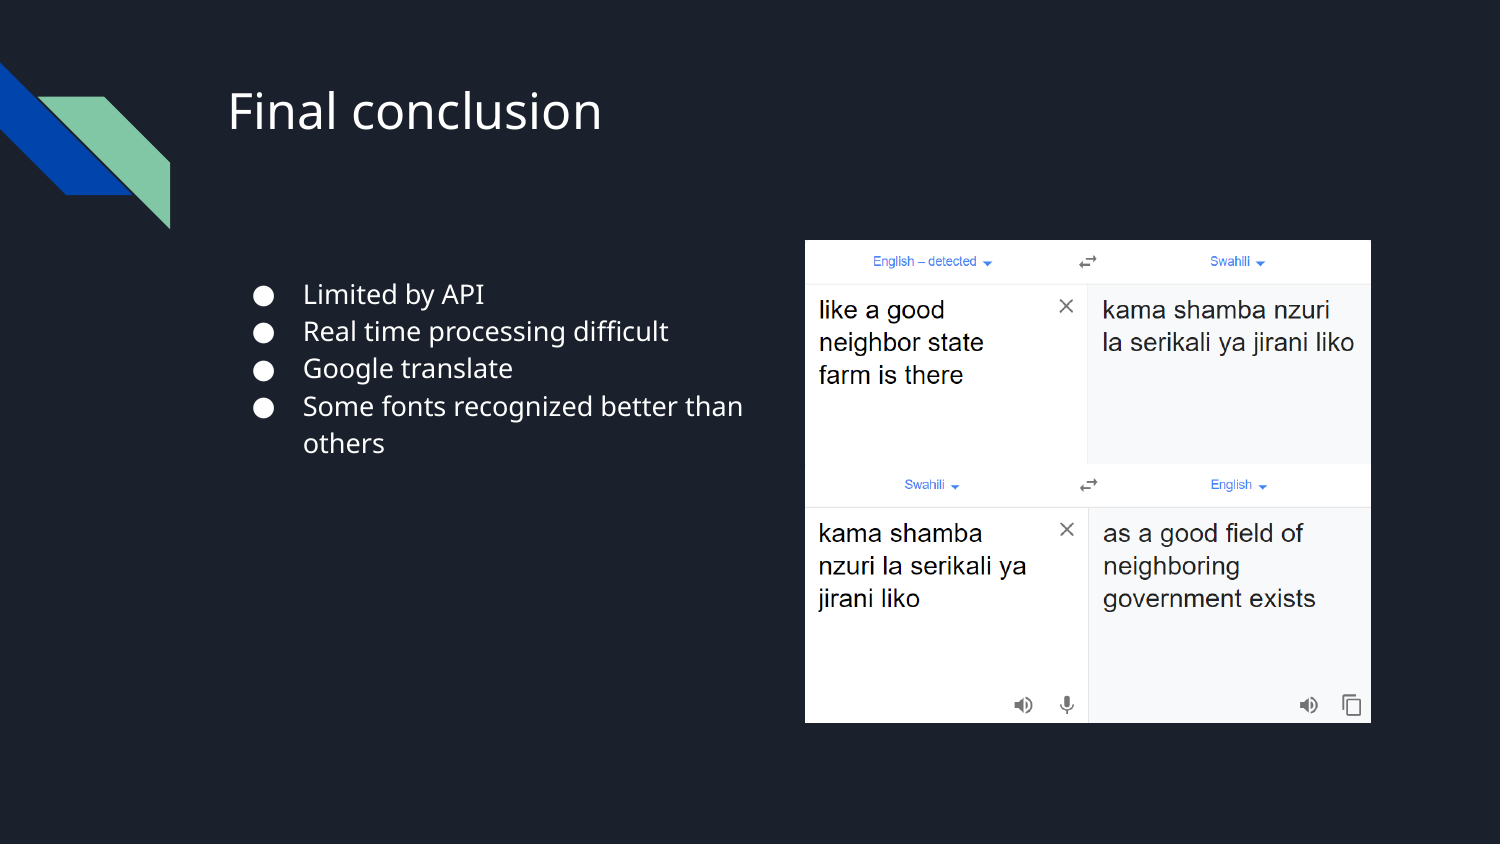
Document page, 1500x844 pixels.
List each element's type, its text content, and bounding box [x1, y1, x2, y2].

list Limited by API Real time processing difficult Google translate Some fonts recognized better than others [212, 257, 772, 735]
picture [805, 240, 1372, 723]
title Final conclusion [212, 64, 1368, 215]
